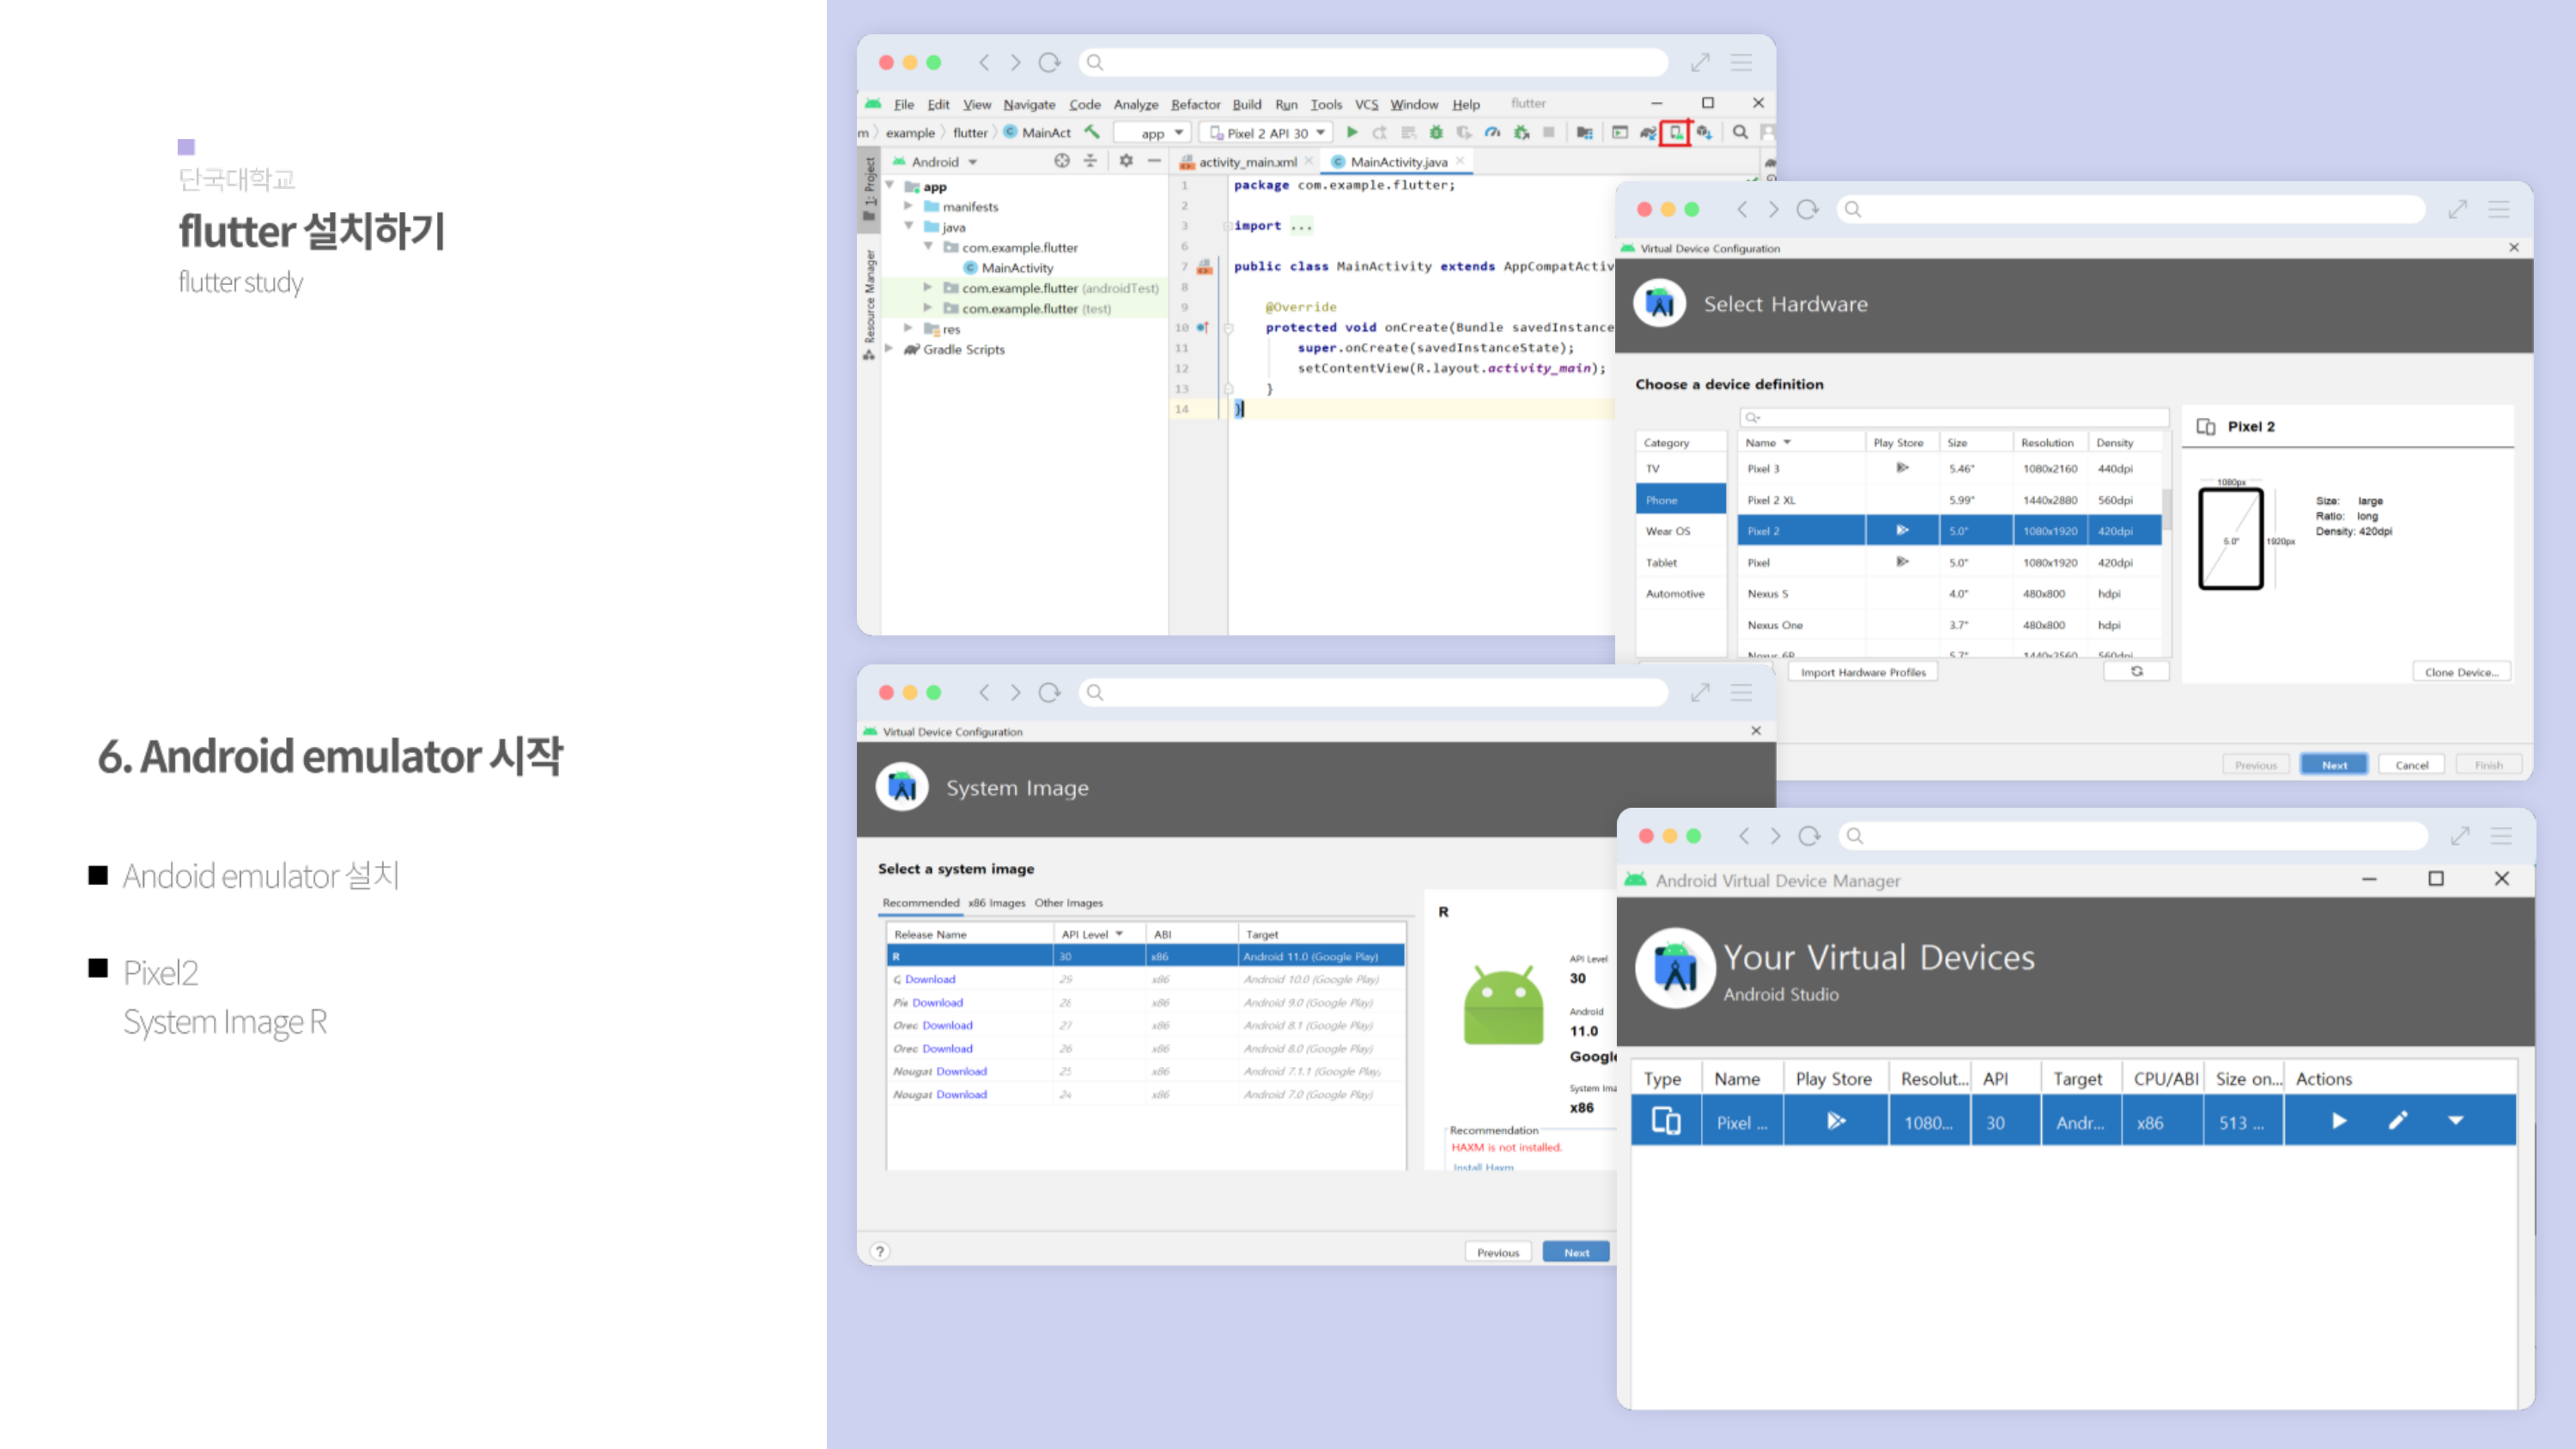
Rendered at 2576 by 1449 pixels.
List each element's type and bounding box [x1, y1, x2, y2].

text_box [857, 664, 1777, 1268]
text_box [1614, 181, 2535, 785]
text_box [1617, 808, 2537, 1411]
picture [52, 0, 827, 1449]
text_box [857, 33, 1777, 637]
text_box [178, 139, 196, 156]
text_box [827, 0, 2576, 1449]
